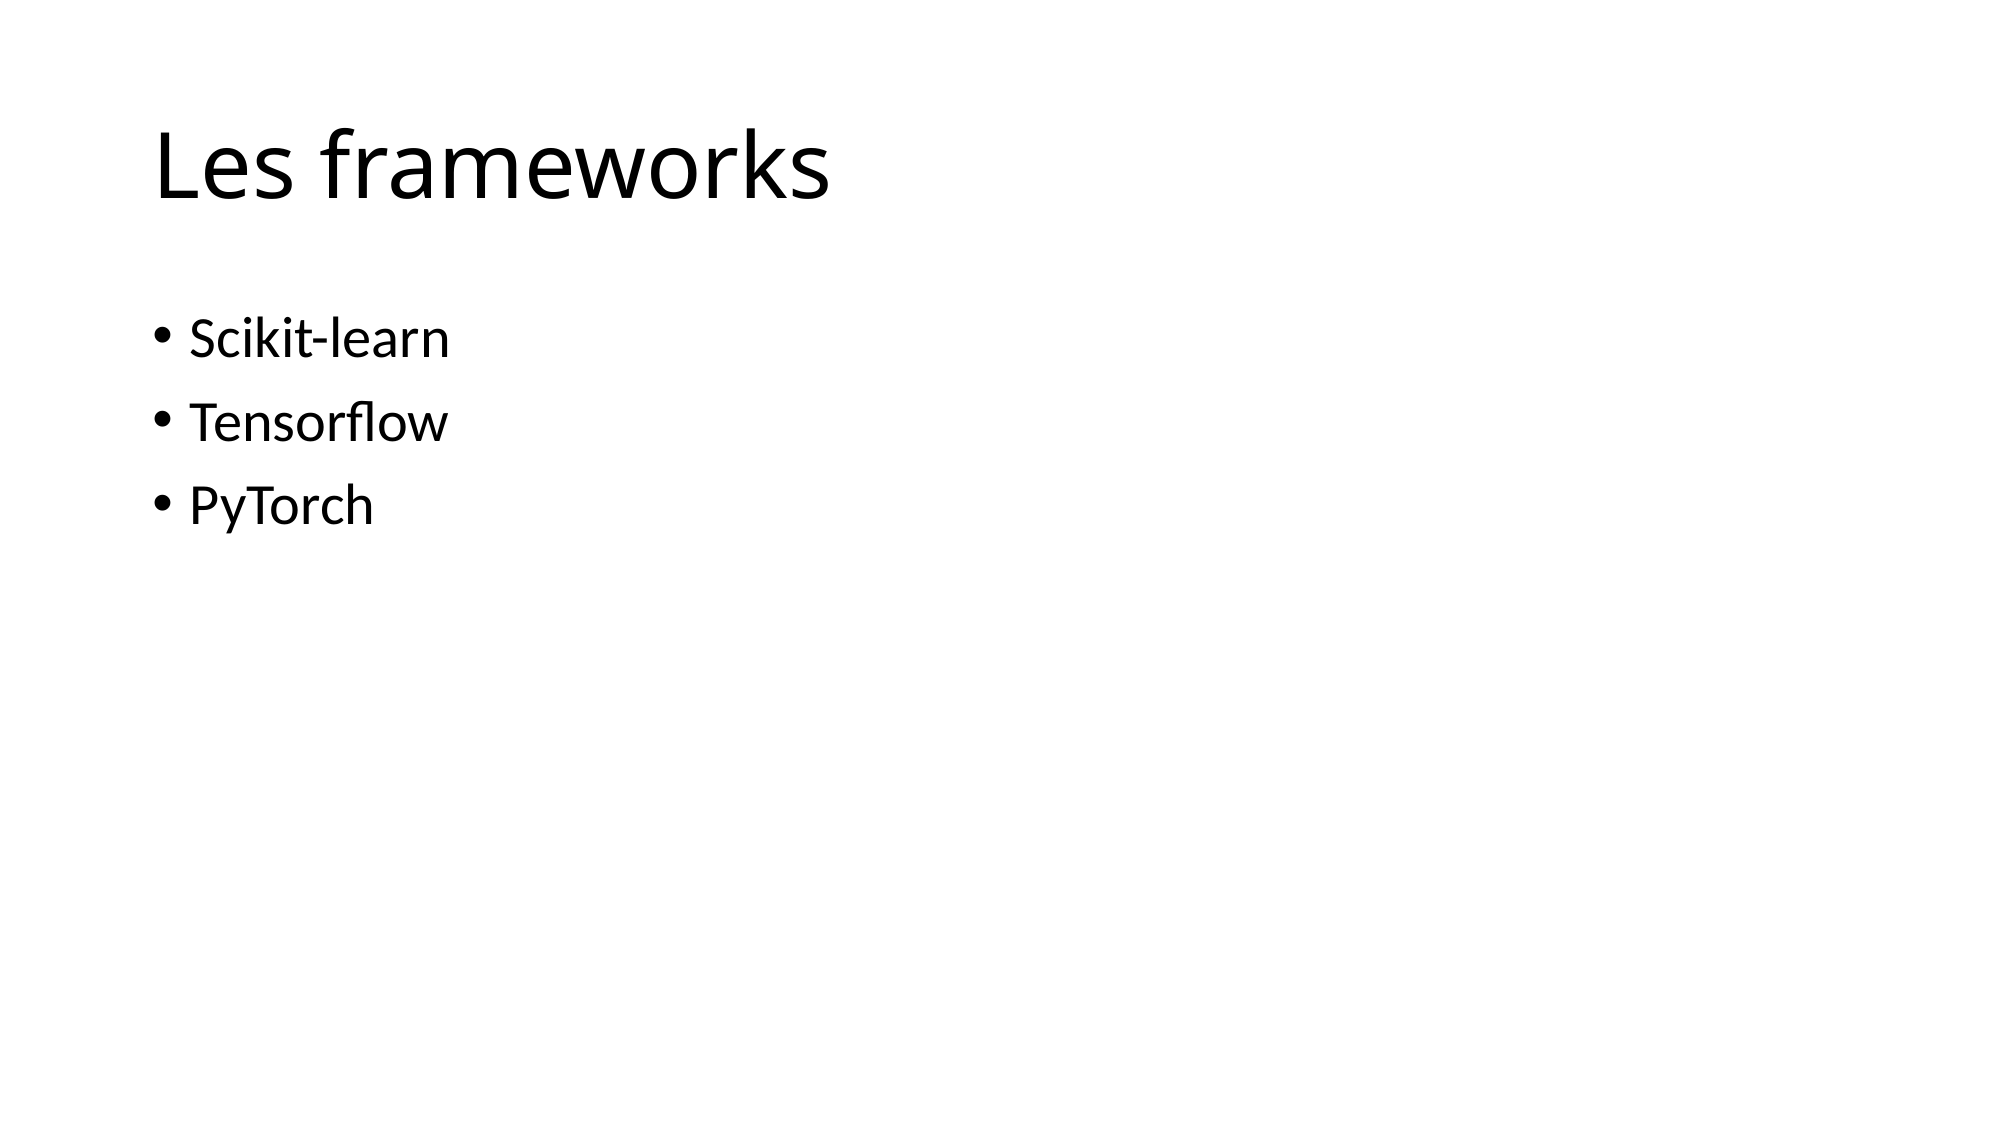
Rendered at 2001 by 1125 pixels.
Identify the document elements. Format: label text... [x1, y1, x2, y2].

list Scikit-learn Tensorflow PyTorch [137, 299, 1863, 1014]
title Les frameworks [137, 59, 1863, 278]
